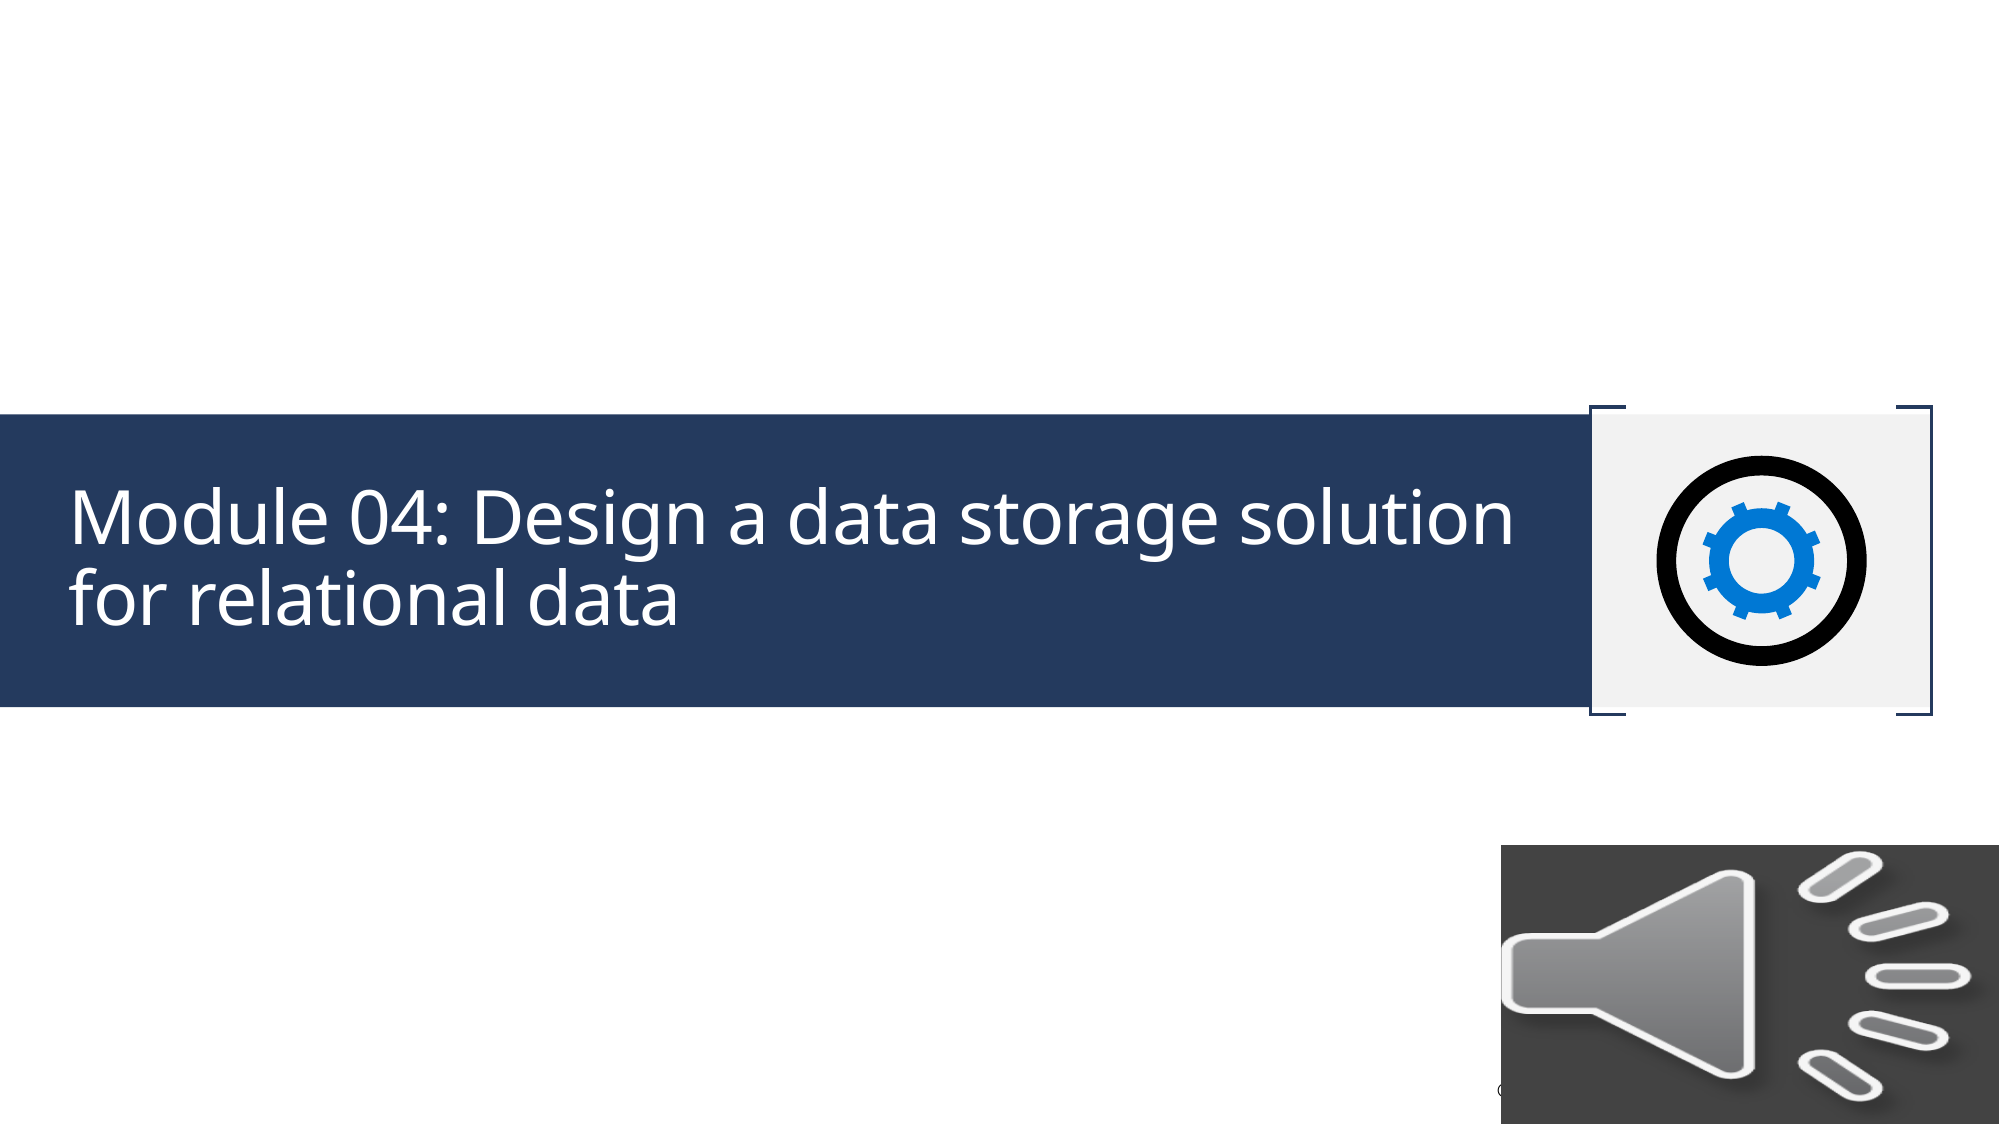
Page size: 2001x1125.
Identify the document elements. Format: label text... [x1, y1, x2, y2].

picture [1499, 843, 2000, 1125]
title Module 04: Design a data storage solution for relational data [68, 414, 1577, 708]
picture [1656, 455, 1867, 667]
